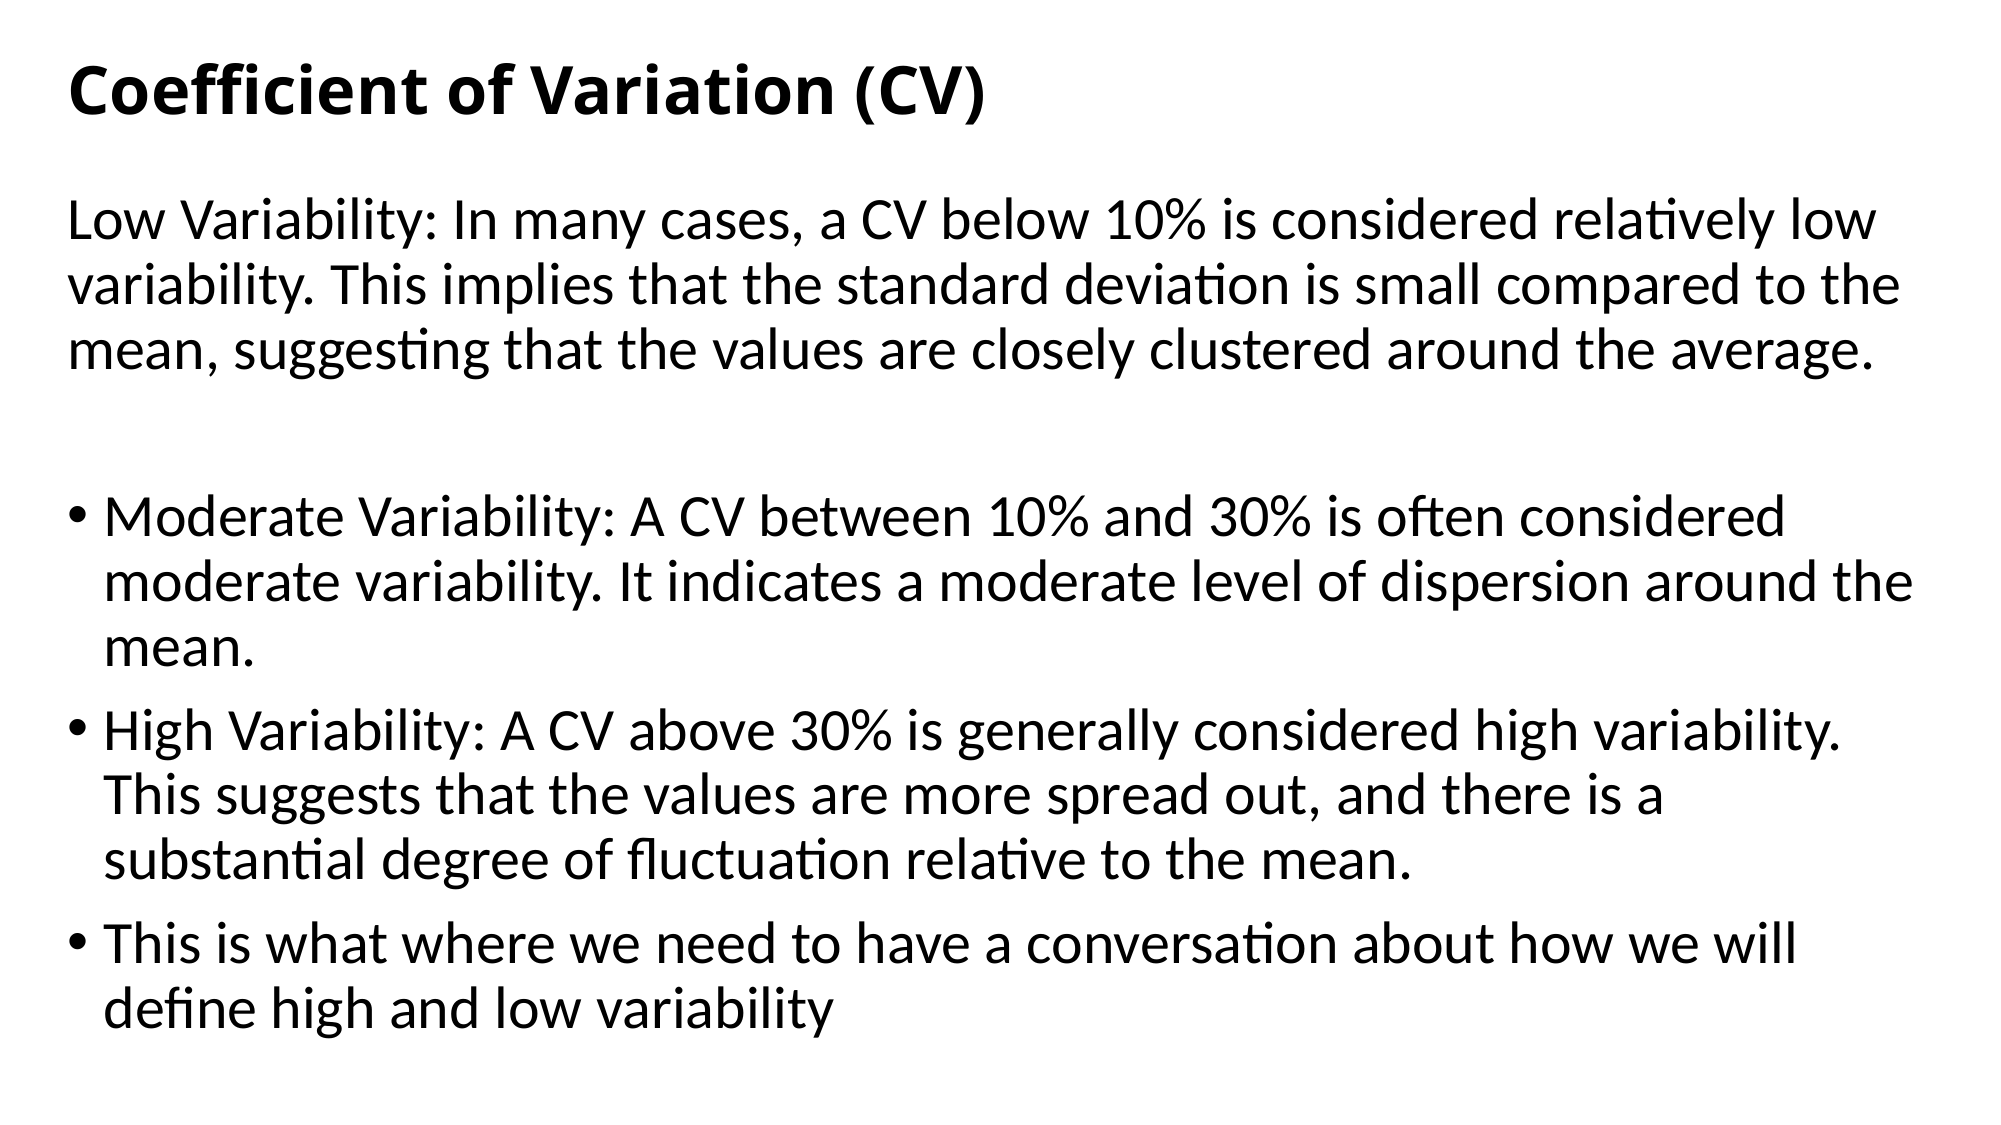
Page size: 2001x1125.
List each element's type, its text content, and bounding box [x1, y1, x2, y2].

list Low Variability: In many cases, a CV below 10% is considered relatively low variability. This implies that the standard deviation is small compared to the mean, suggesting that the values are closely clustered around the average. Moderate Variability: A CV between 10% and 30% is often considered moderate variability. It indicates a moderate level of dispersion around the mean. High Variability: A CV above 30% is generally considered high variability. This suggests that the values are more spread out, and there is a substantial degree of fluctuation relative to the mean. This is what where we need to have a conversation about how we will define high and low variability [52, 180, 1948, 1052]
title Coefficient of Variation (CV) [52, 47, 1581, 137]
